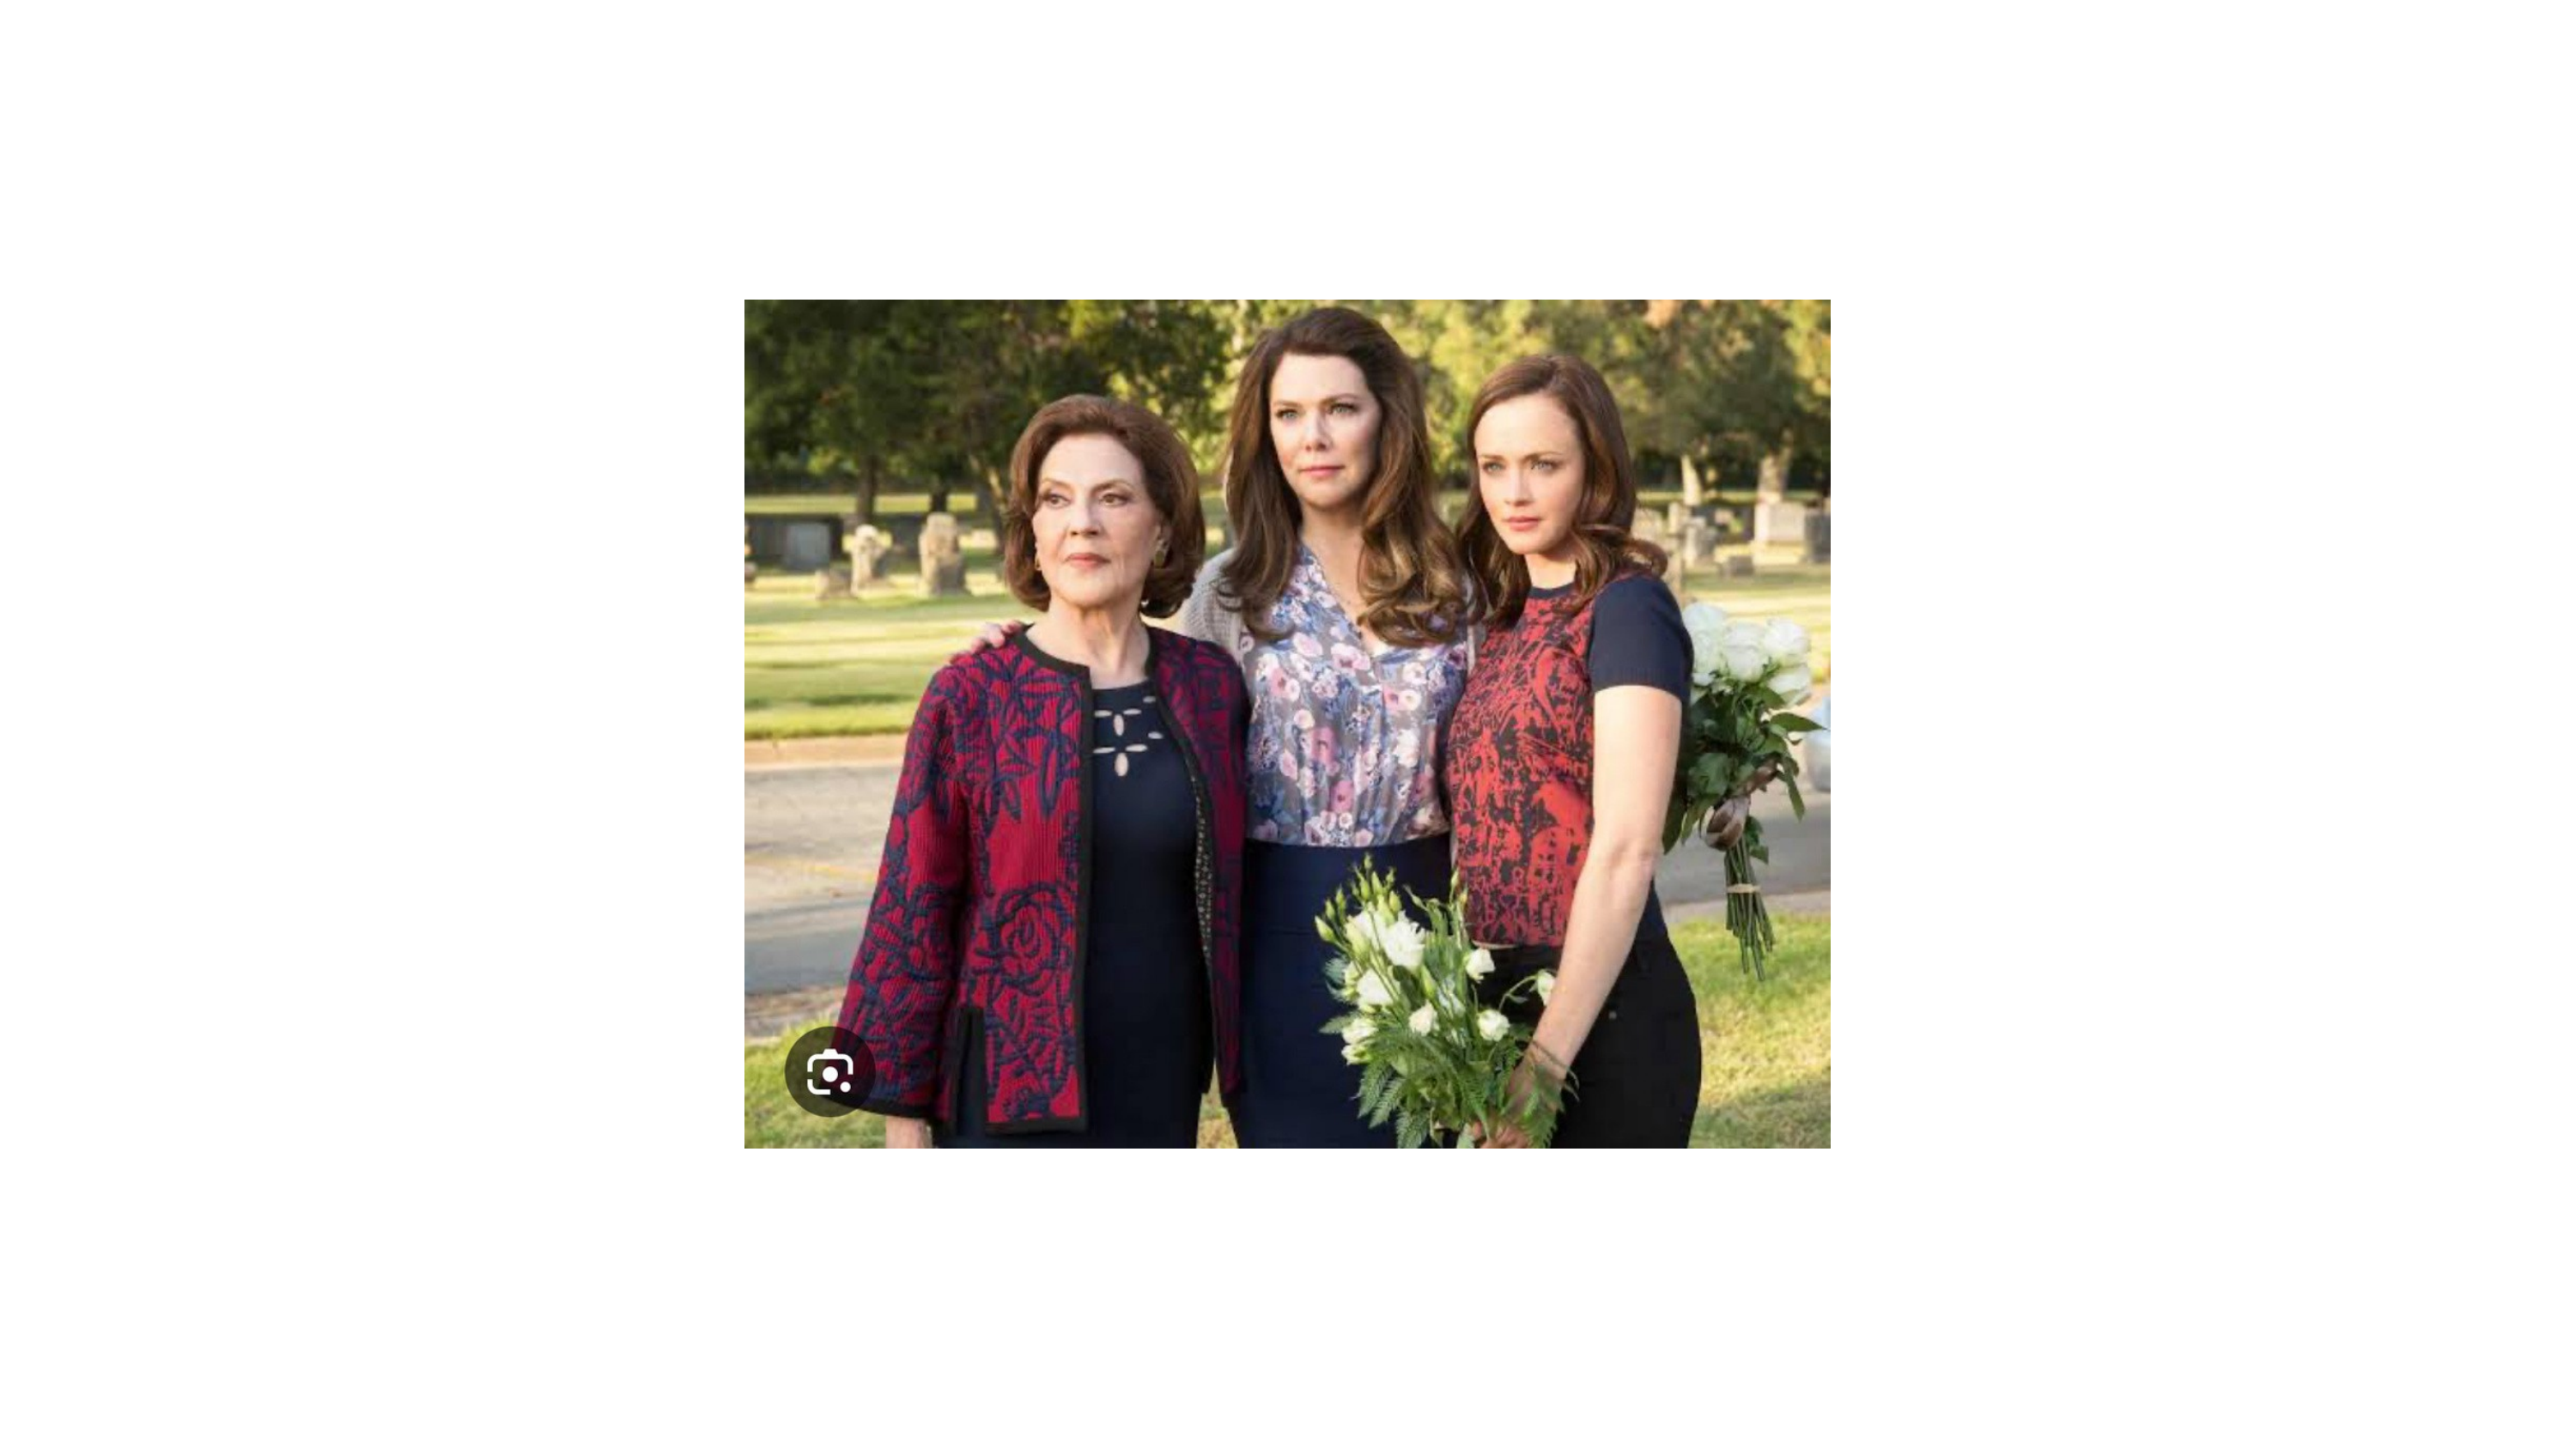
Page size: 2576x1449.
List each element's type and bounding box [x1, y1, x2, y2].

picture [744, 300, 1831, 1149]
